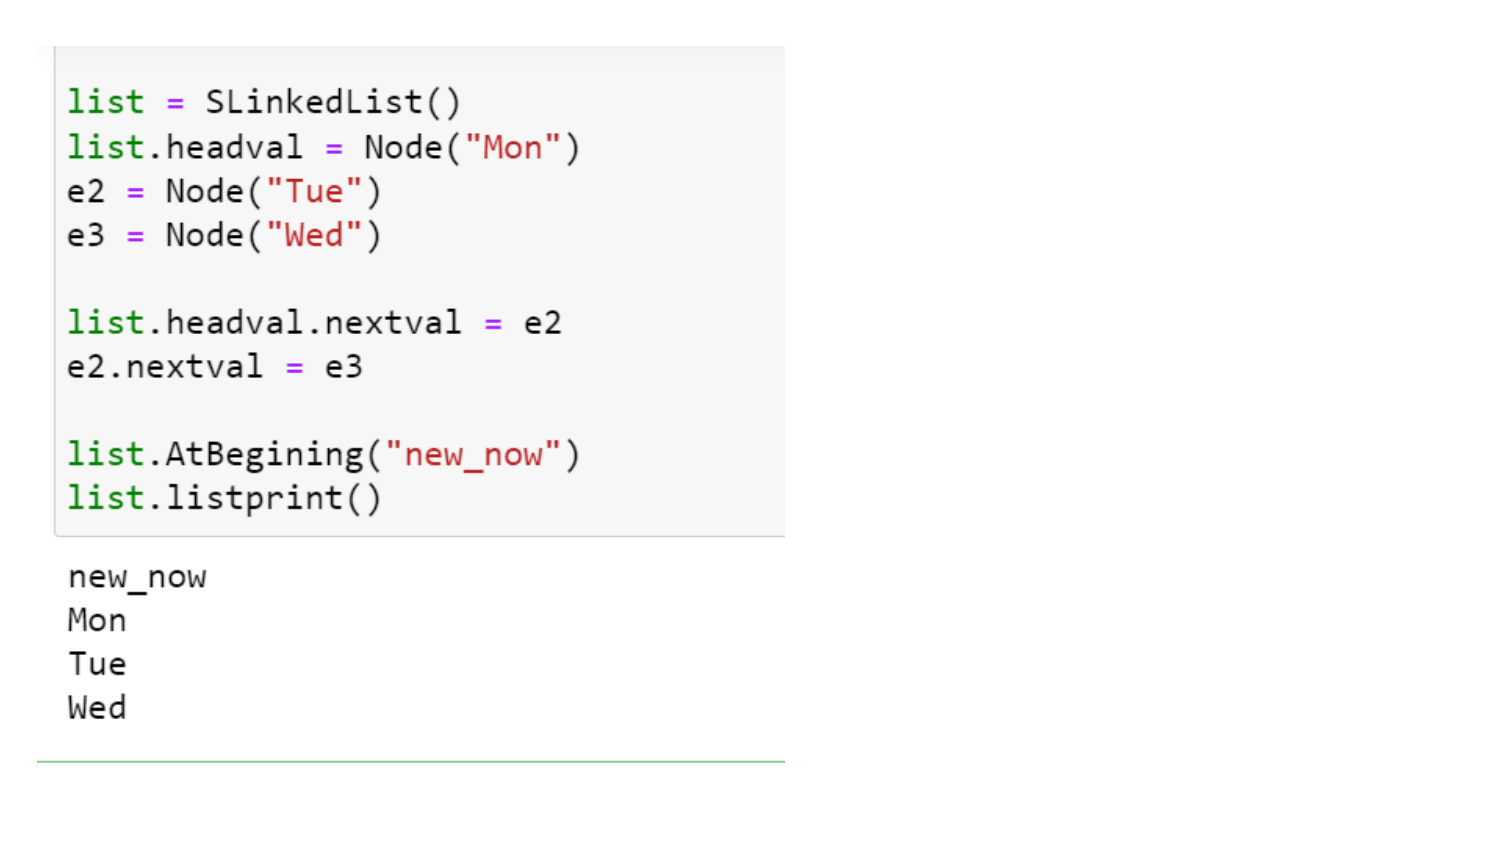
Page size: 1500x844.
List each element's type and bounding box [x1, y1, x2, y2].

picture [37, 46, 785, 766]
